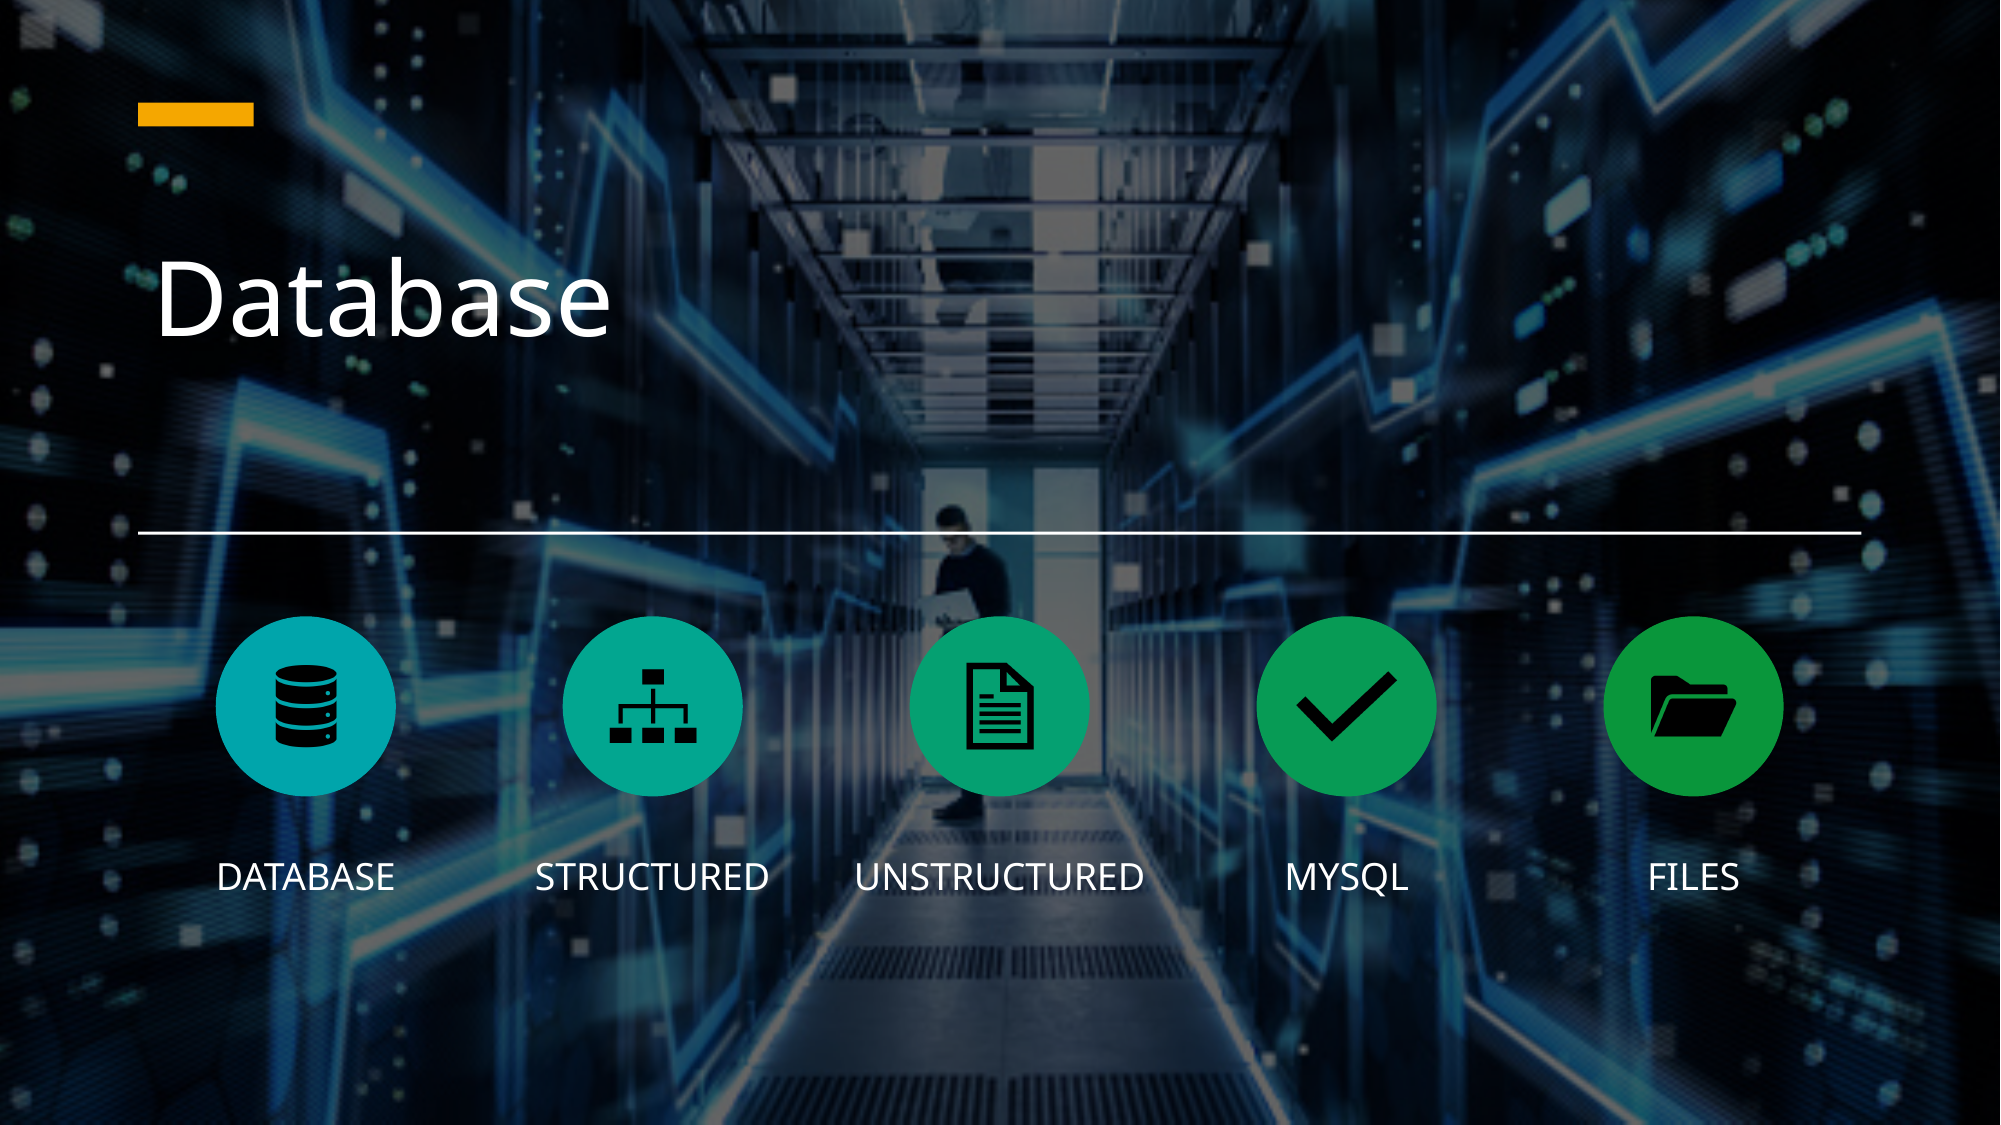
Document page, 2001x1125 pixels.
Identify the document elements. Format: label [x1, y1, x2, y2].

picture [0, 0, 2000, 1125]
list [137, 574, 1862, 1013]
